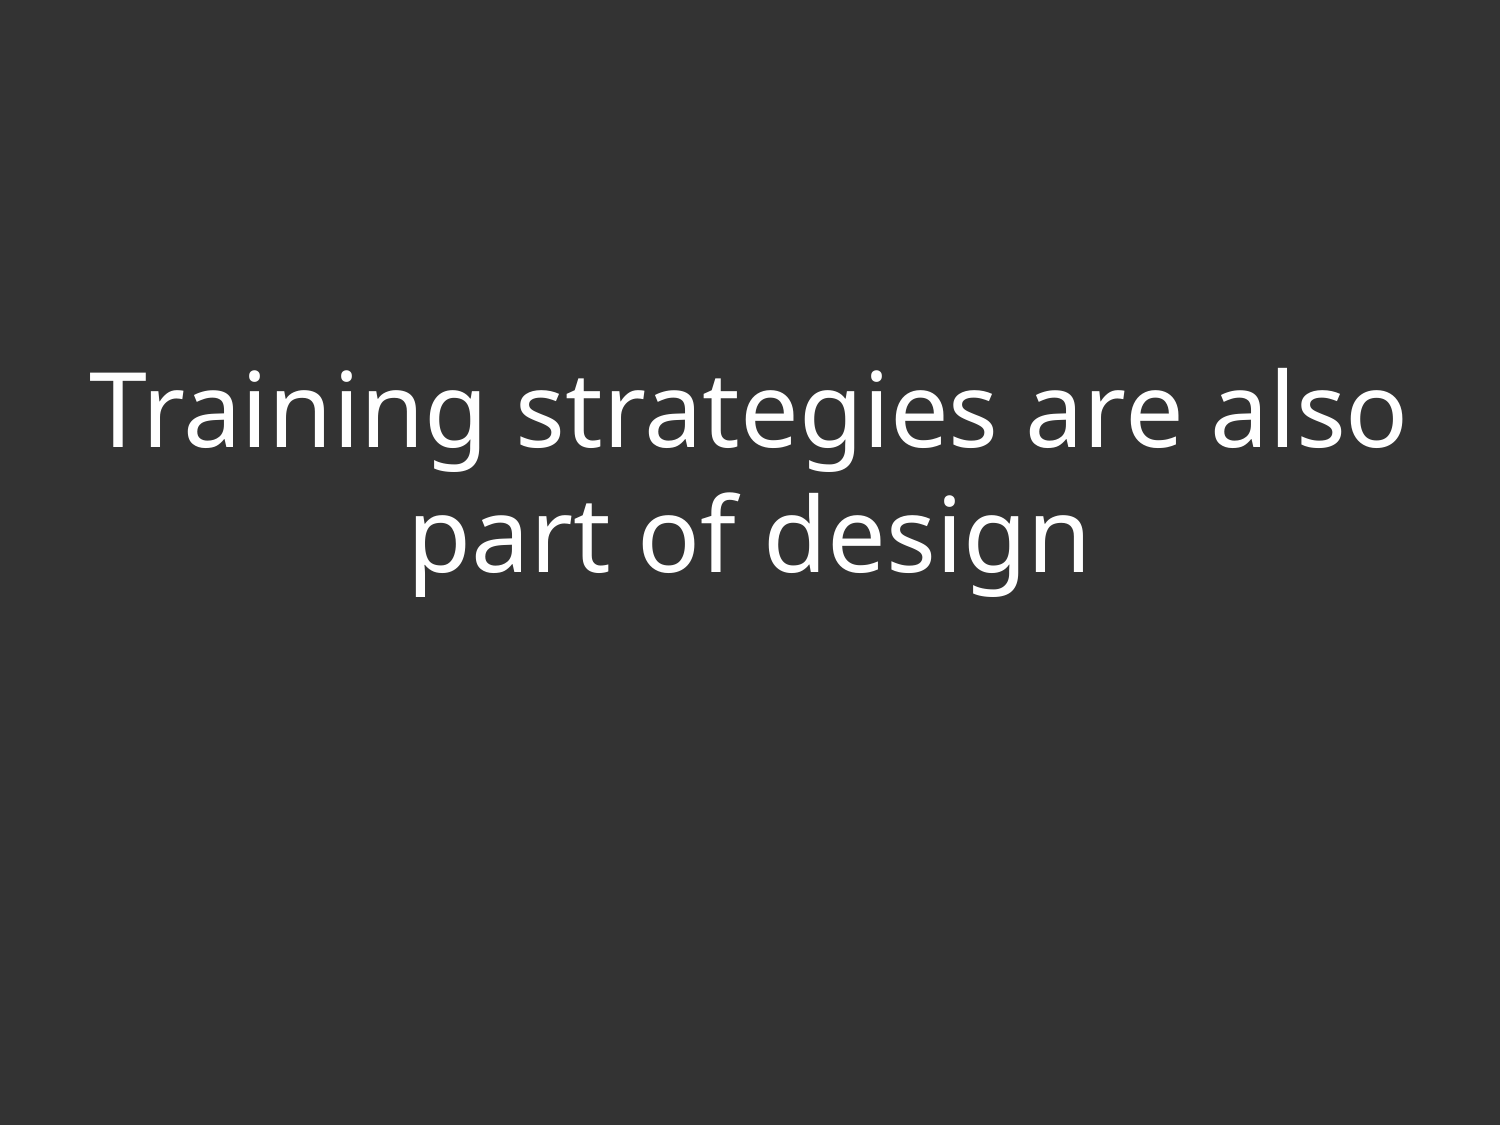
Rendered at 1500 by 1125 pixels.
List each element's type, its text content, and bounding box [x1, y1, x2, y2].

title Training strategies are also part of design [0, 224, 1500, 713]
